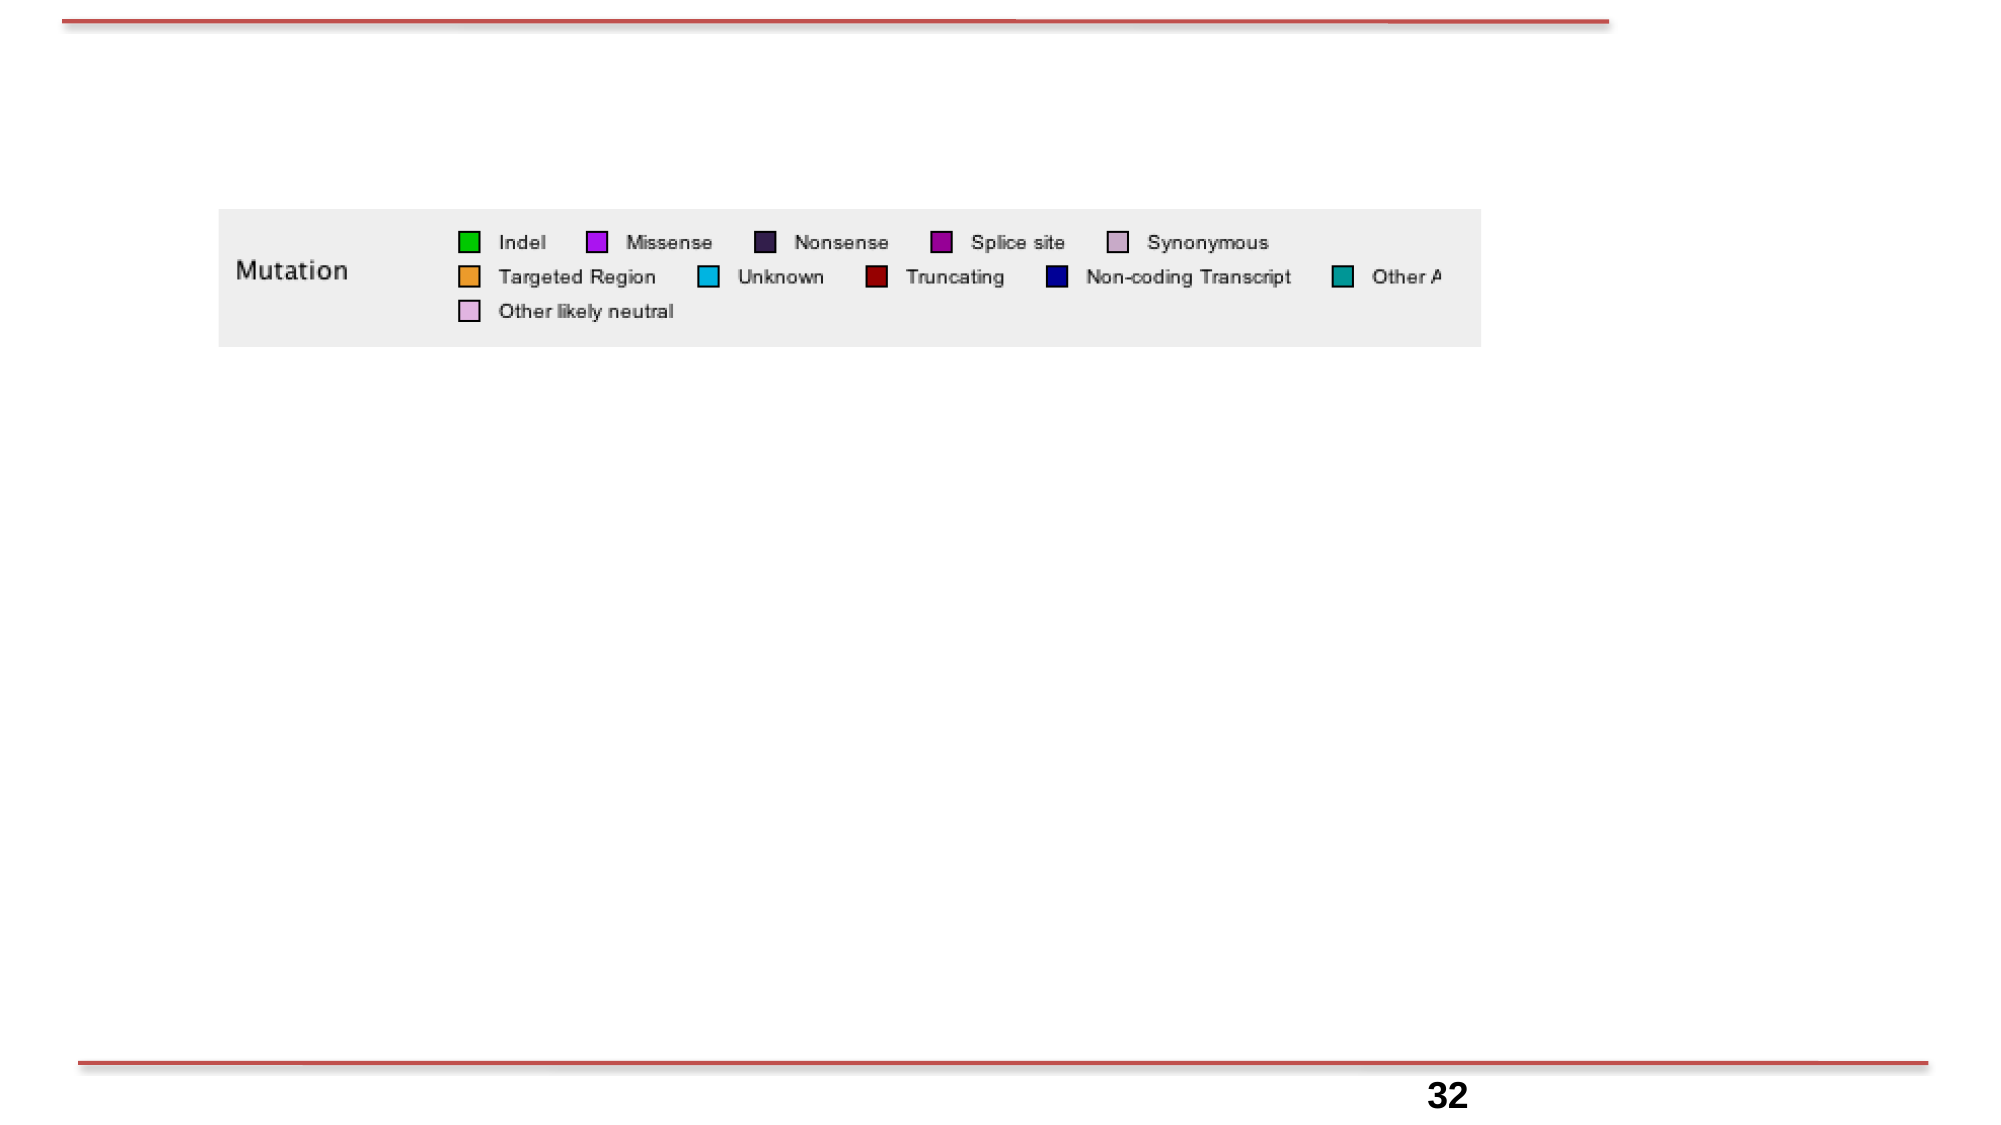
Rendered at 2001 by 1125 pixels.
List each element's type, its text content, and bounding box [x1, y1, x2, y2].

slide_number 32 [1412, 1063, 1863, 1124]
picture [218, 209, 1482, 347]
